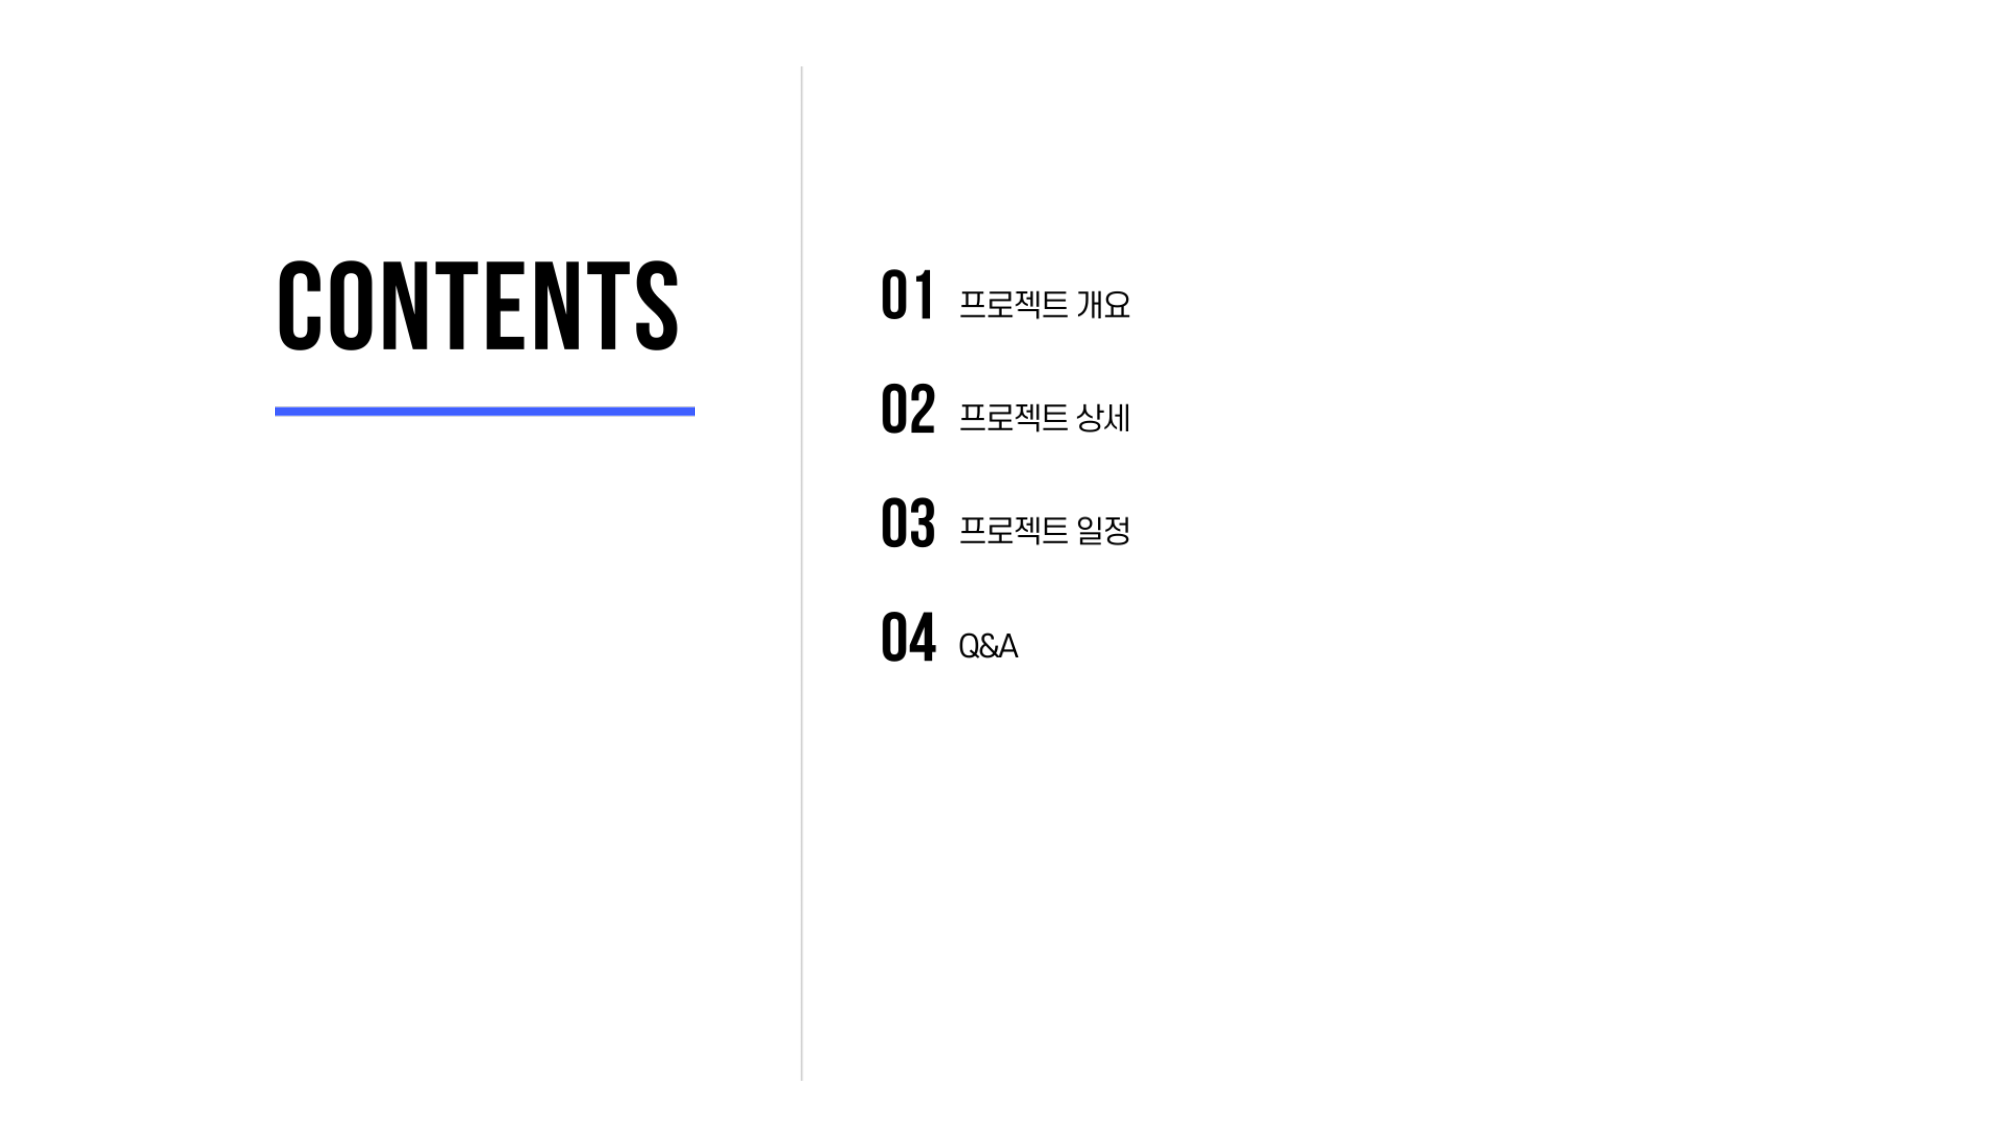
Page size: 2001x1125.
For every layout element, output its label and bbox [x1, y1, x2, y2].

picture [294, 67, 1309, 1080]
picture [256, 206, 735, 429]
